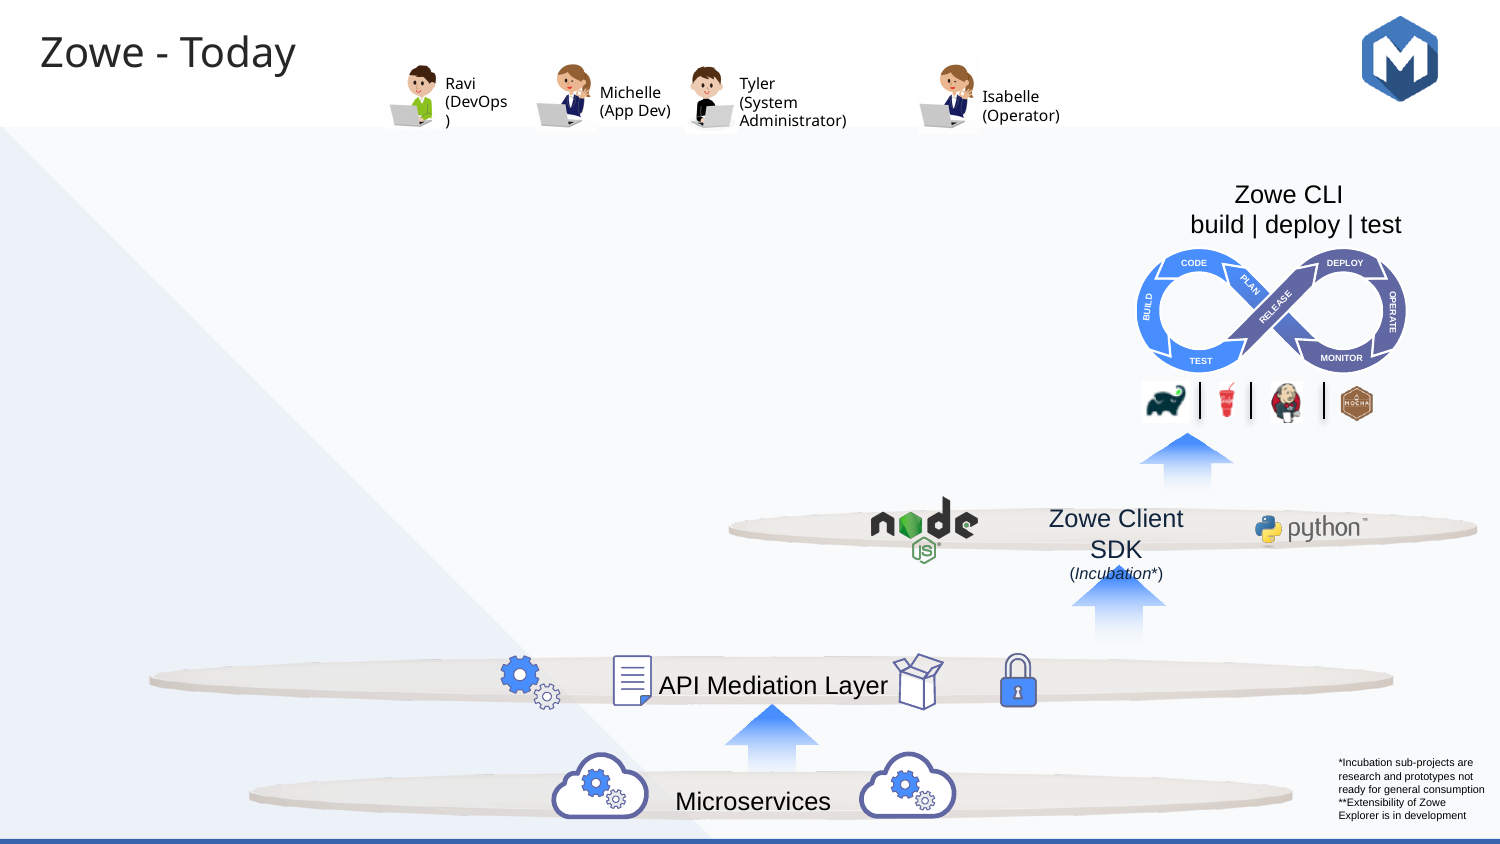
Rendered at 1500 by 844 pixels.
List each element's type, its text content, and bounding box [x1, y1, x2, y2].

text_box [727, 728, 816, 739]
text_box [383, 56, 1078, 134]
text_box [685, 481, 1500, 592]
text_box *Incubation sub-projects are research and prototypes not ready for general consumption **Extensibility of Zowe Explorer is in development [1358, 748, 1500, 829]
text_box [188, 740, 1354, 835]
text_box Zowe CLI build | deploy | test [1175, 170, 1418, 247]
text_box [1069, 600, 1168, 624]
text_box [1142, 380, 1376, 423]
title Zowe - Today [25, 0, 1500, 117]
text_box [1134, 246, 1409, 375]
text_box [78, 625, 1467, 720]
text_box [1137, 431, 1237, 480]
